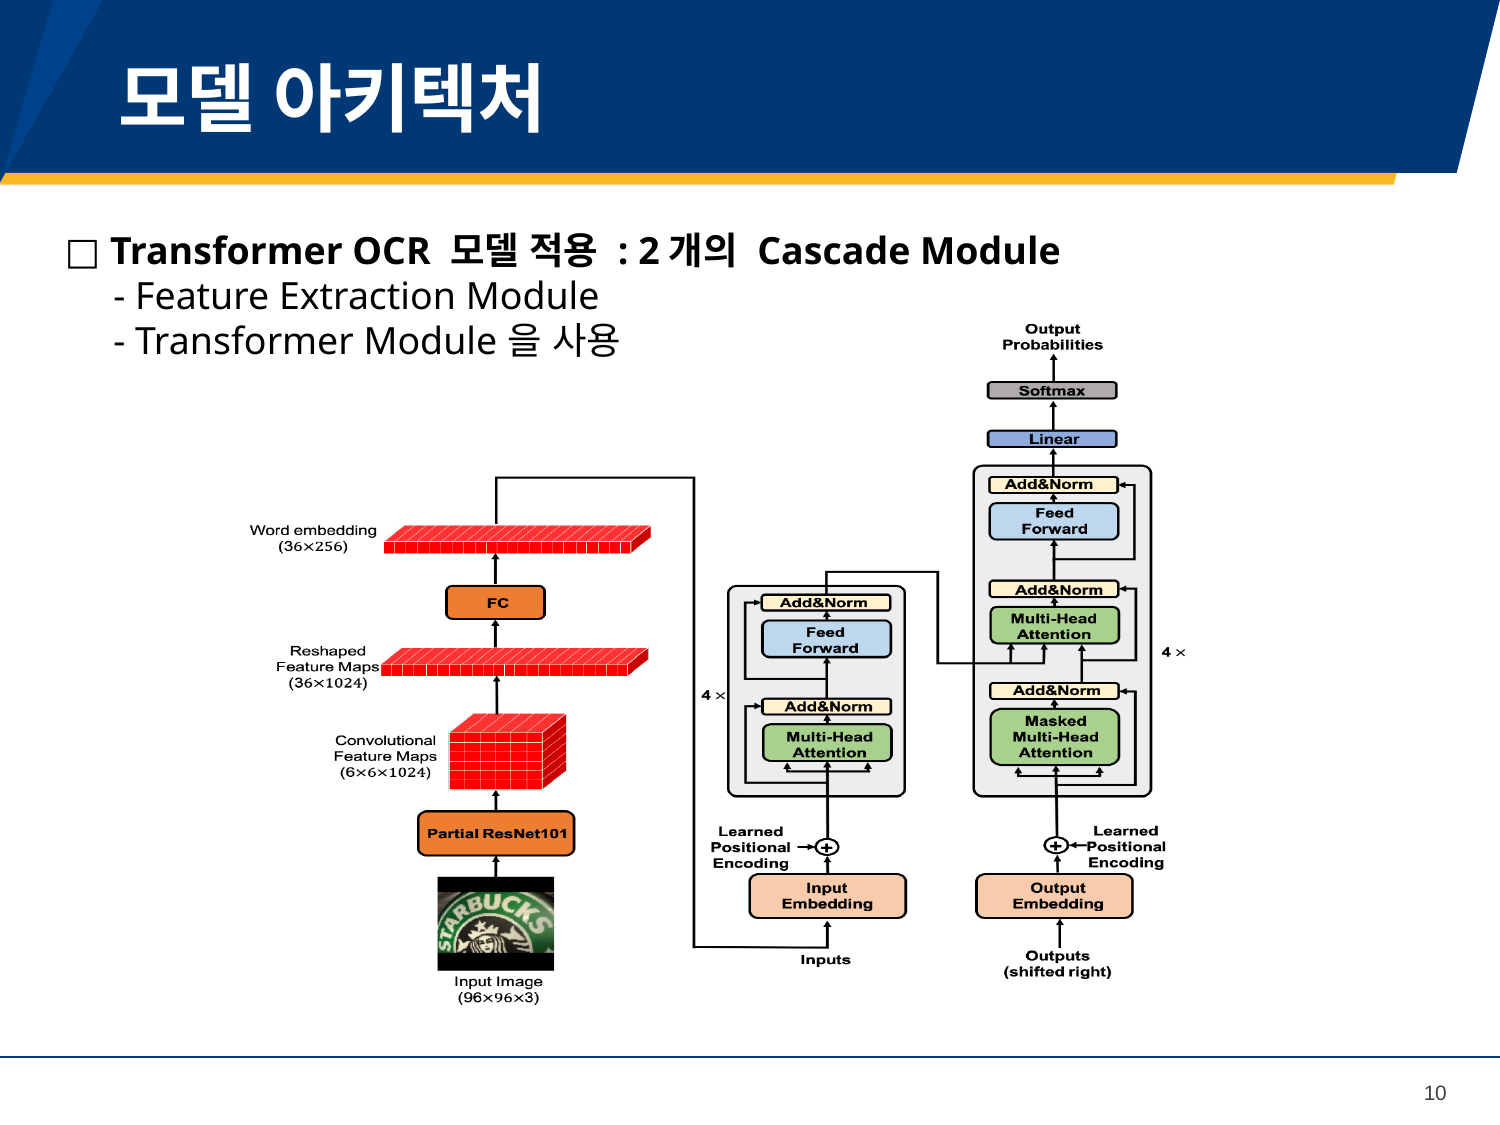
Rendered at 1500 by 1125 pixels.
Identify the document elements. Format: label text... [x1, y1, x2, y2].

slide_number 10 [1366, 1061, 1462, 1122]
title 모델 아키텍처 [103, 22, 1397, 171]
text_box □ Transformer OCR 모델 적용 : 2개의 Cascade Module - Feature Extraction Module - Transformer Module을 사용 [50, 219, 1140, 370]
picture [225, 316, 1196, 1014]
